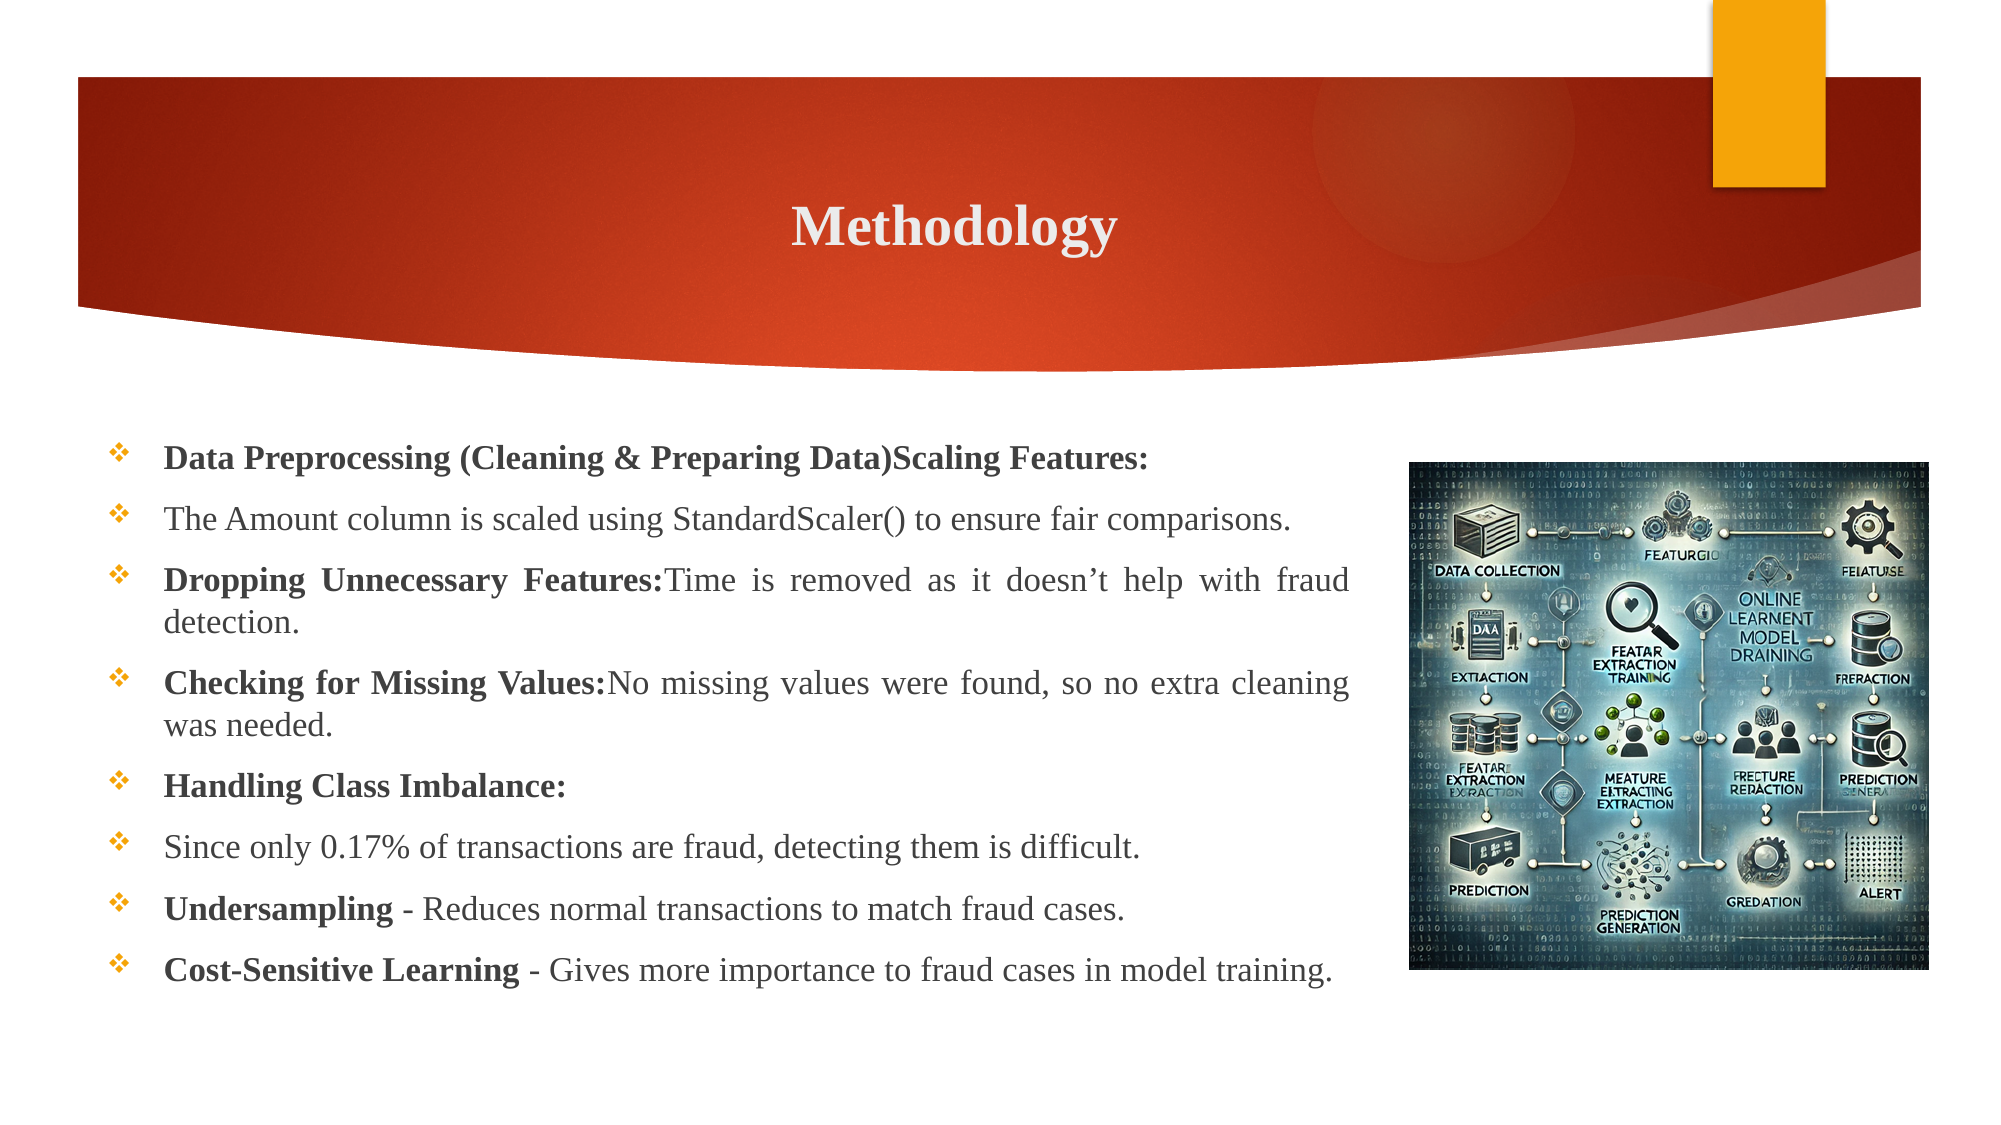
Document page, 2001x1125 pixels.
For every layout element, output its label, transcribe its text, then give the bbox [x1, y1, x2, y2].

title Methodology [189, 155, 1627, 275]
picture [1409, 462, 1930, 970]
list Data Preprocessing (Cleaning & Preparing Data)Scaling Features: The Amount column is scaled using StandardScaler() to ensure fair comparisons. Dropping Unnecessary Features:Time is removed as it doesn’t help with fraud detection. Checking for Missing Values:No missing values were found, so no extra cleaning was needed. Handling Class Imbalance: Since only 0.17% of transactions are fraud, detecting them is difficult. Undersampling - Reduces normal transactions to match fraud cases. Cost-Sensitive Learning - Gives more importance to fraud cases in model training. [91, 427, 1367, 1033]
